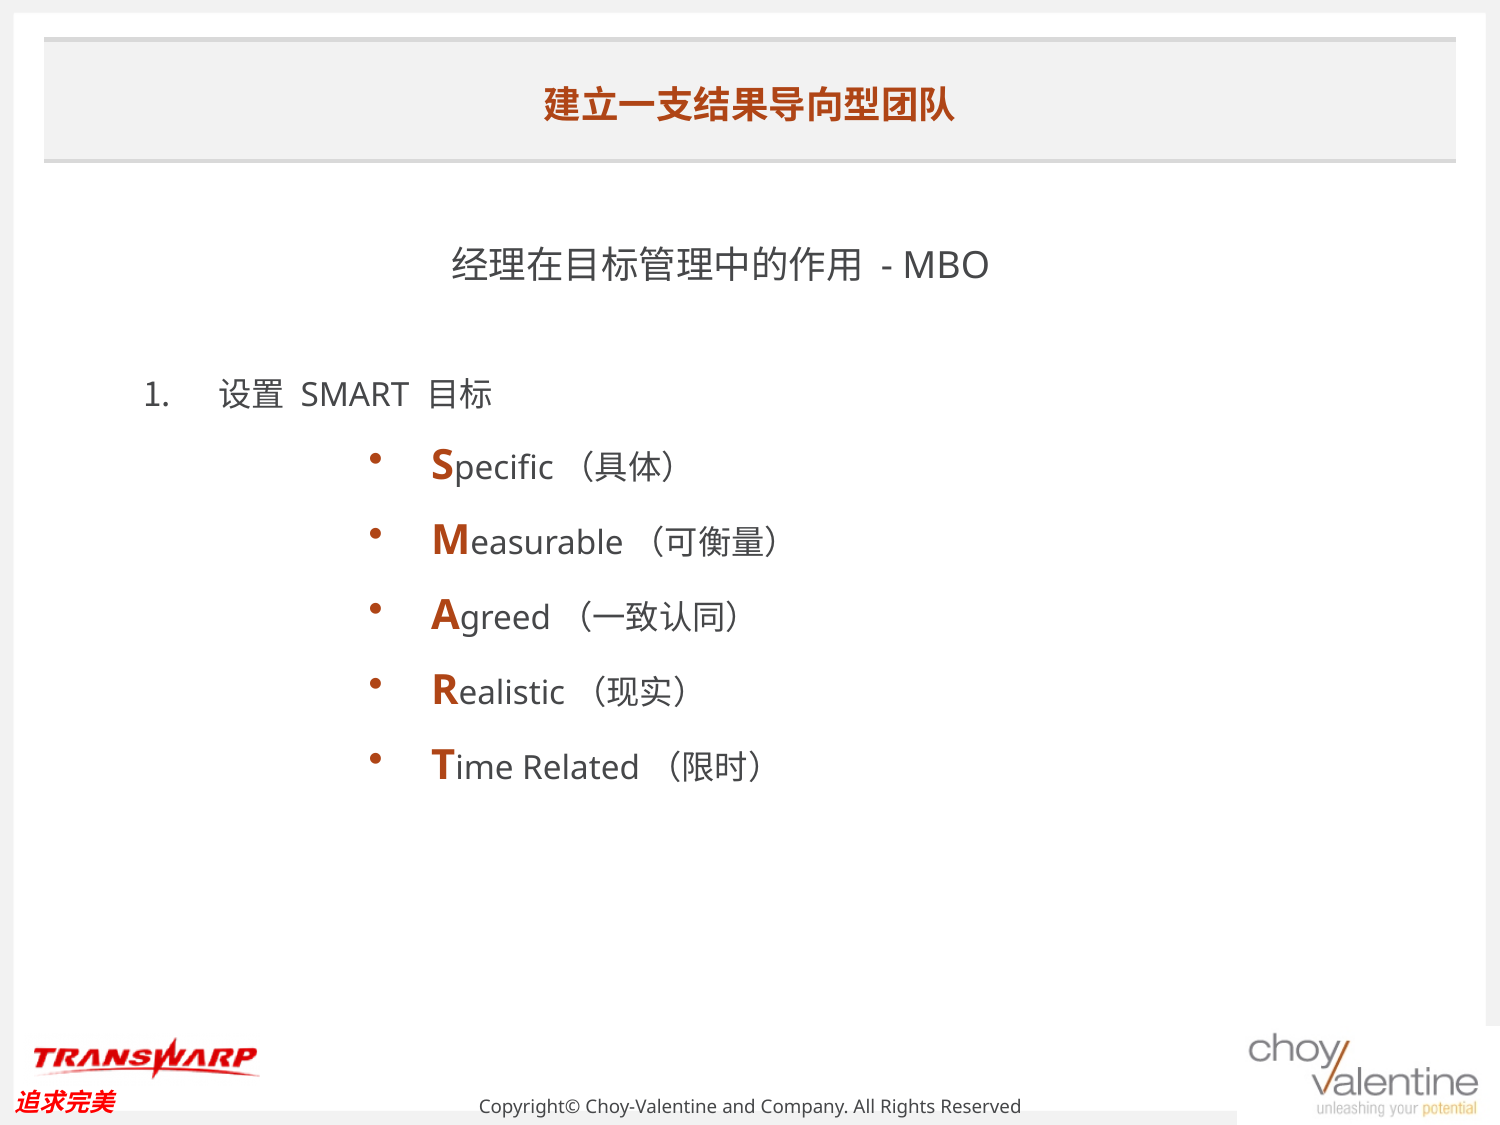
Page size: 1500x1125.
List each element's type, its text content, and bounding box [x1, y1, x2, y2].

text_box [0, 1033, 331, 1125]
text_box 经理在目标管理中的作用 - MBO 设置 SMART 目标 Specific（具体） Measurable（可衡量） Agreed（一致认同） Realistic（现实） Time Related（限时） [128, 210, 1313, 916]
picture [0, 0, 1500, 1125]
title 建立一支结果导向型团队 [29, 44, 1471, 163]
